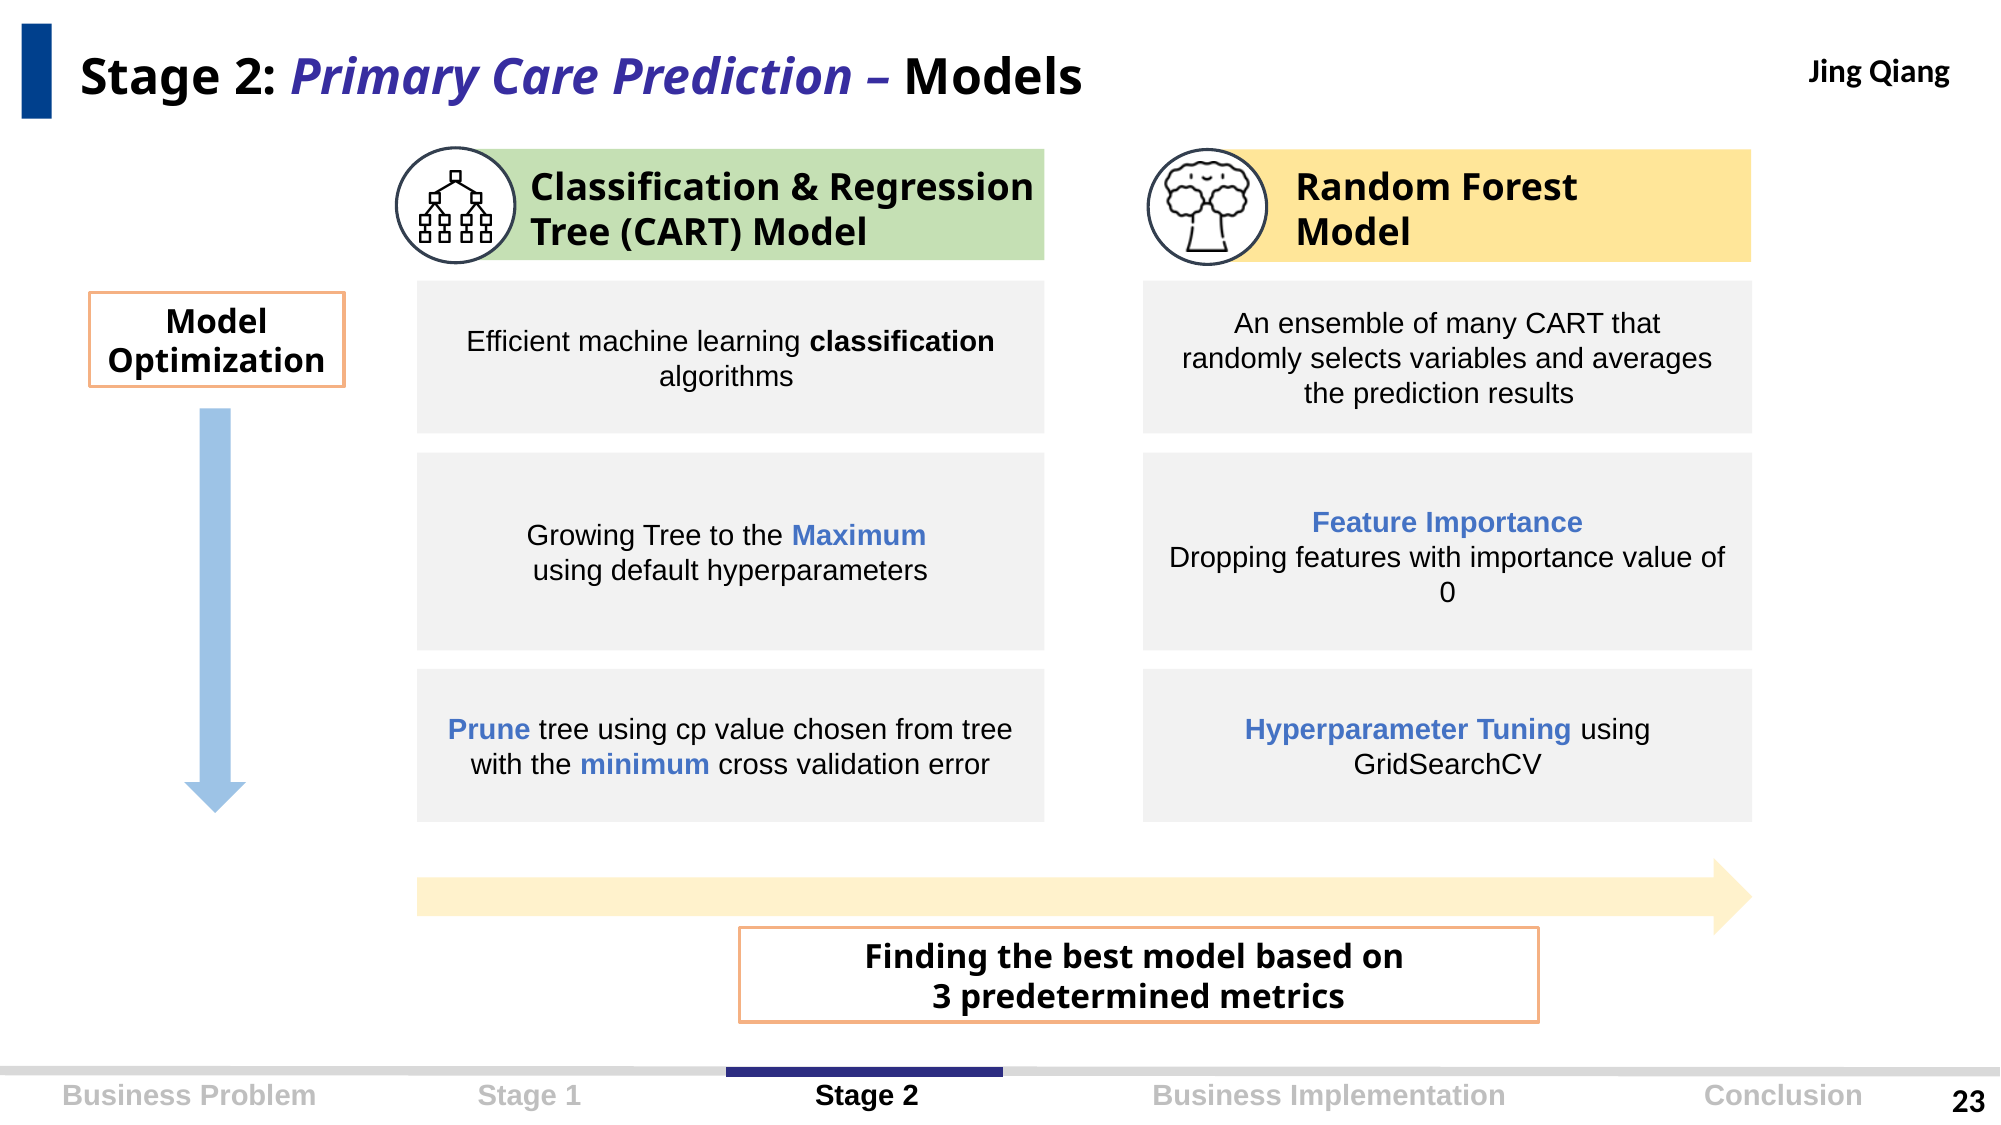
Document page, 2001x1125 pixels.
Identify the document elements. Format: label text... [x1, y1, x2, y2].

text_box Model Optimization [89, 292, 344, 387]
picture [419, 170, 492, 243]
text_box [417, 280, 1045, 822]
text_box [1169, 252, 1246, 266]
text_box [395, 146, 515, 264]
text_box [416, 855, 1754, 938]
text_box Classification & Regression Tree (CART) Model [515, 155, 1064, 261]
slide_number 23 [1550, 1071, 2000, 1125]
text_box [1170, 148, 1245, 161]
picture [1163, 161, 1251, 252]
text_box Finding the best model based on 3 predetermined metrics [739, 927, 1539, 1023]
text_box Random Forest Model [1280, 155, 1603, 261]
text_box [473, 148, 1045, 190]
text_box Jing Qiang [1515, 41, 1966, 102]
text_box [1147, 167, 1163, 247]
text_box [1143, 280, 1753, 822]
text_box [1251, 166, 1268, 248]
text_box [1216, 148, 1752, 263]
text_box [181, 407, 249, 815]
text_box [477, 220, 515, 261]
text_box Stage 2: Primary Care Prediction – Models [65, 36, 1710, 112]
